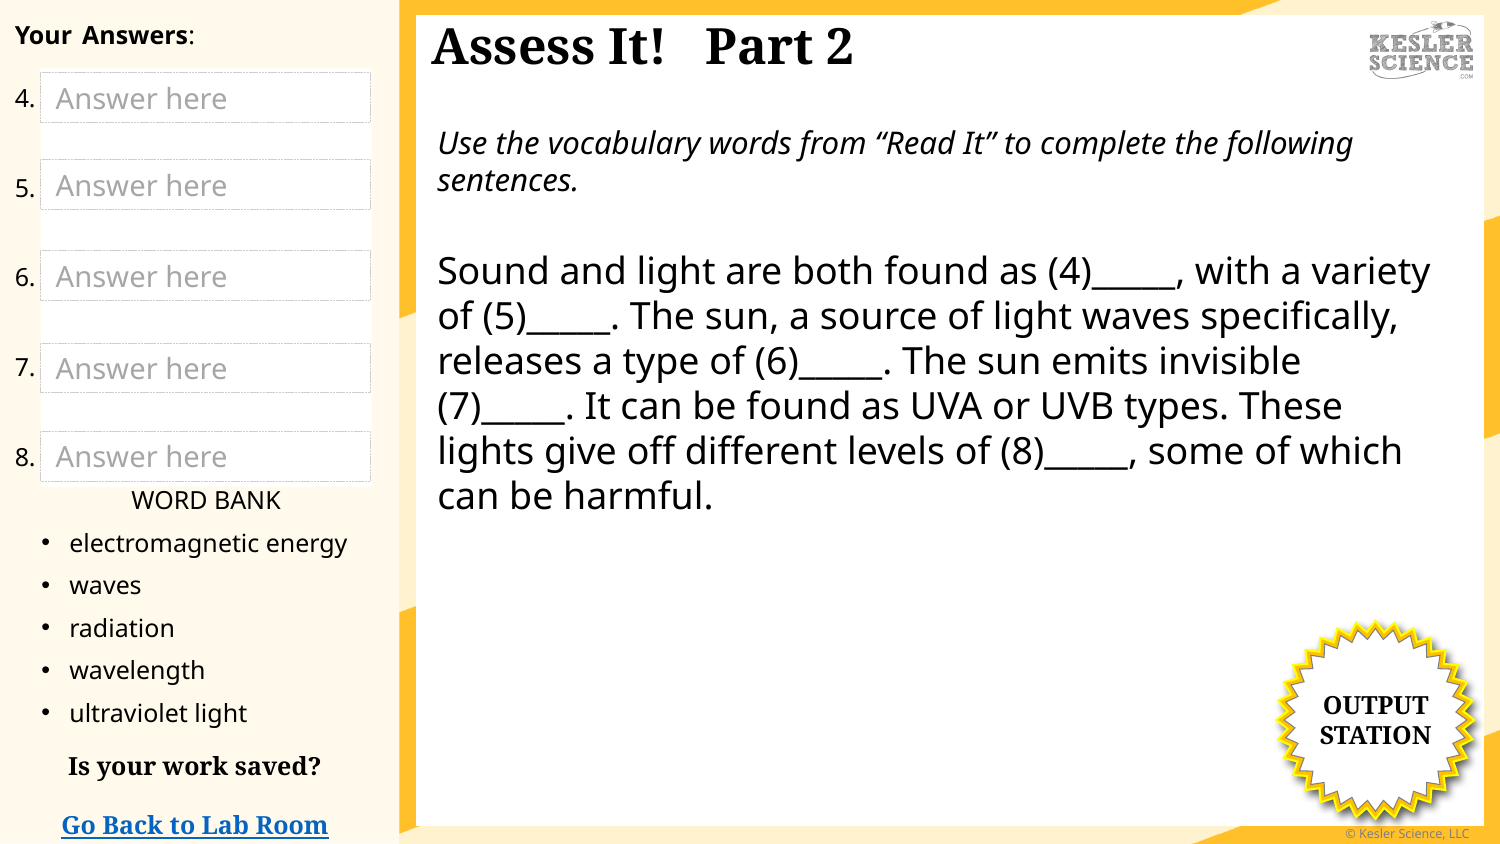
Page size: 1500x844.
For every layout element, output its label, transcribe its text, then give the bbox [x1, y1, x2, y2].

text_box Answer here [40, 343, 371, 393]
text_box Answer here [40, 250, 371, 301]
text_box Answer here [40, 159, 371, 210]
text_box WORD BANK electromagnetic energy waves radiation wavelength ultraviolet light [26, 477, 386, 735]
text_box Is your work saved? Go Back to Lab Room [33, 742, 357, 844]
text_box Answer here [40, 72, 371, 123]
text_box Answer here [40, 431, 371, 477]
picture [400, 0, 1500, 844]
